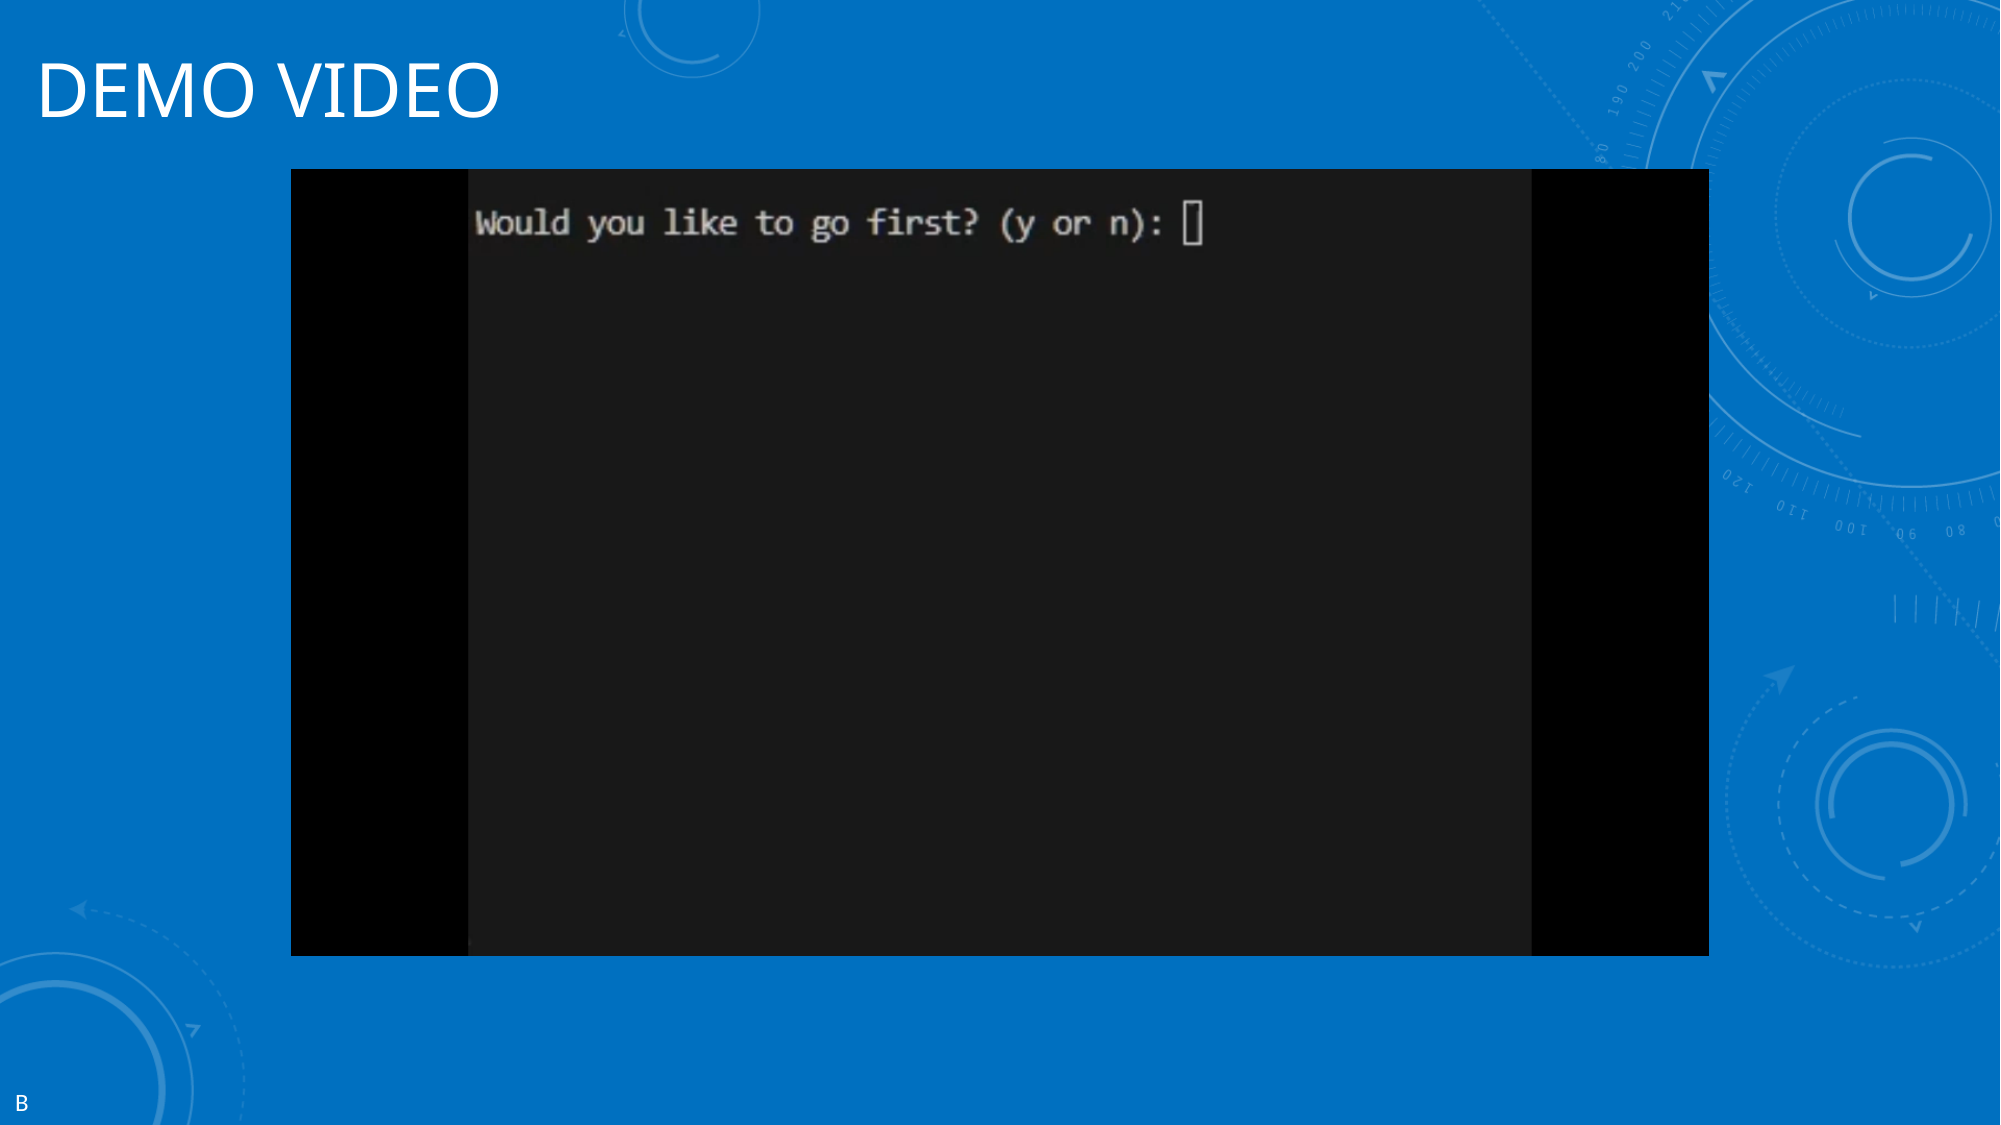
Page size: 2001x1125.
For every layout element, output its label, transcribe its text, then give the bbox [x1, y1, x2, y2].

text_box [290, 168, 1710, 957]
title Demo video [20, 0, 1682, 207]
picture [0, 0, 2000, 1125]
text_box B [0, 1079, 44, 1125]
